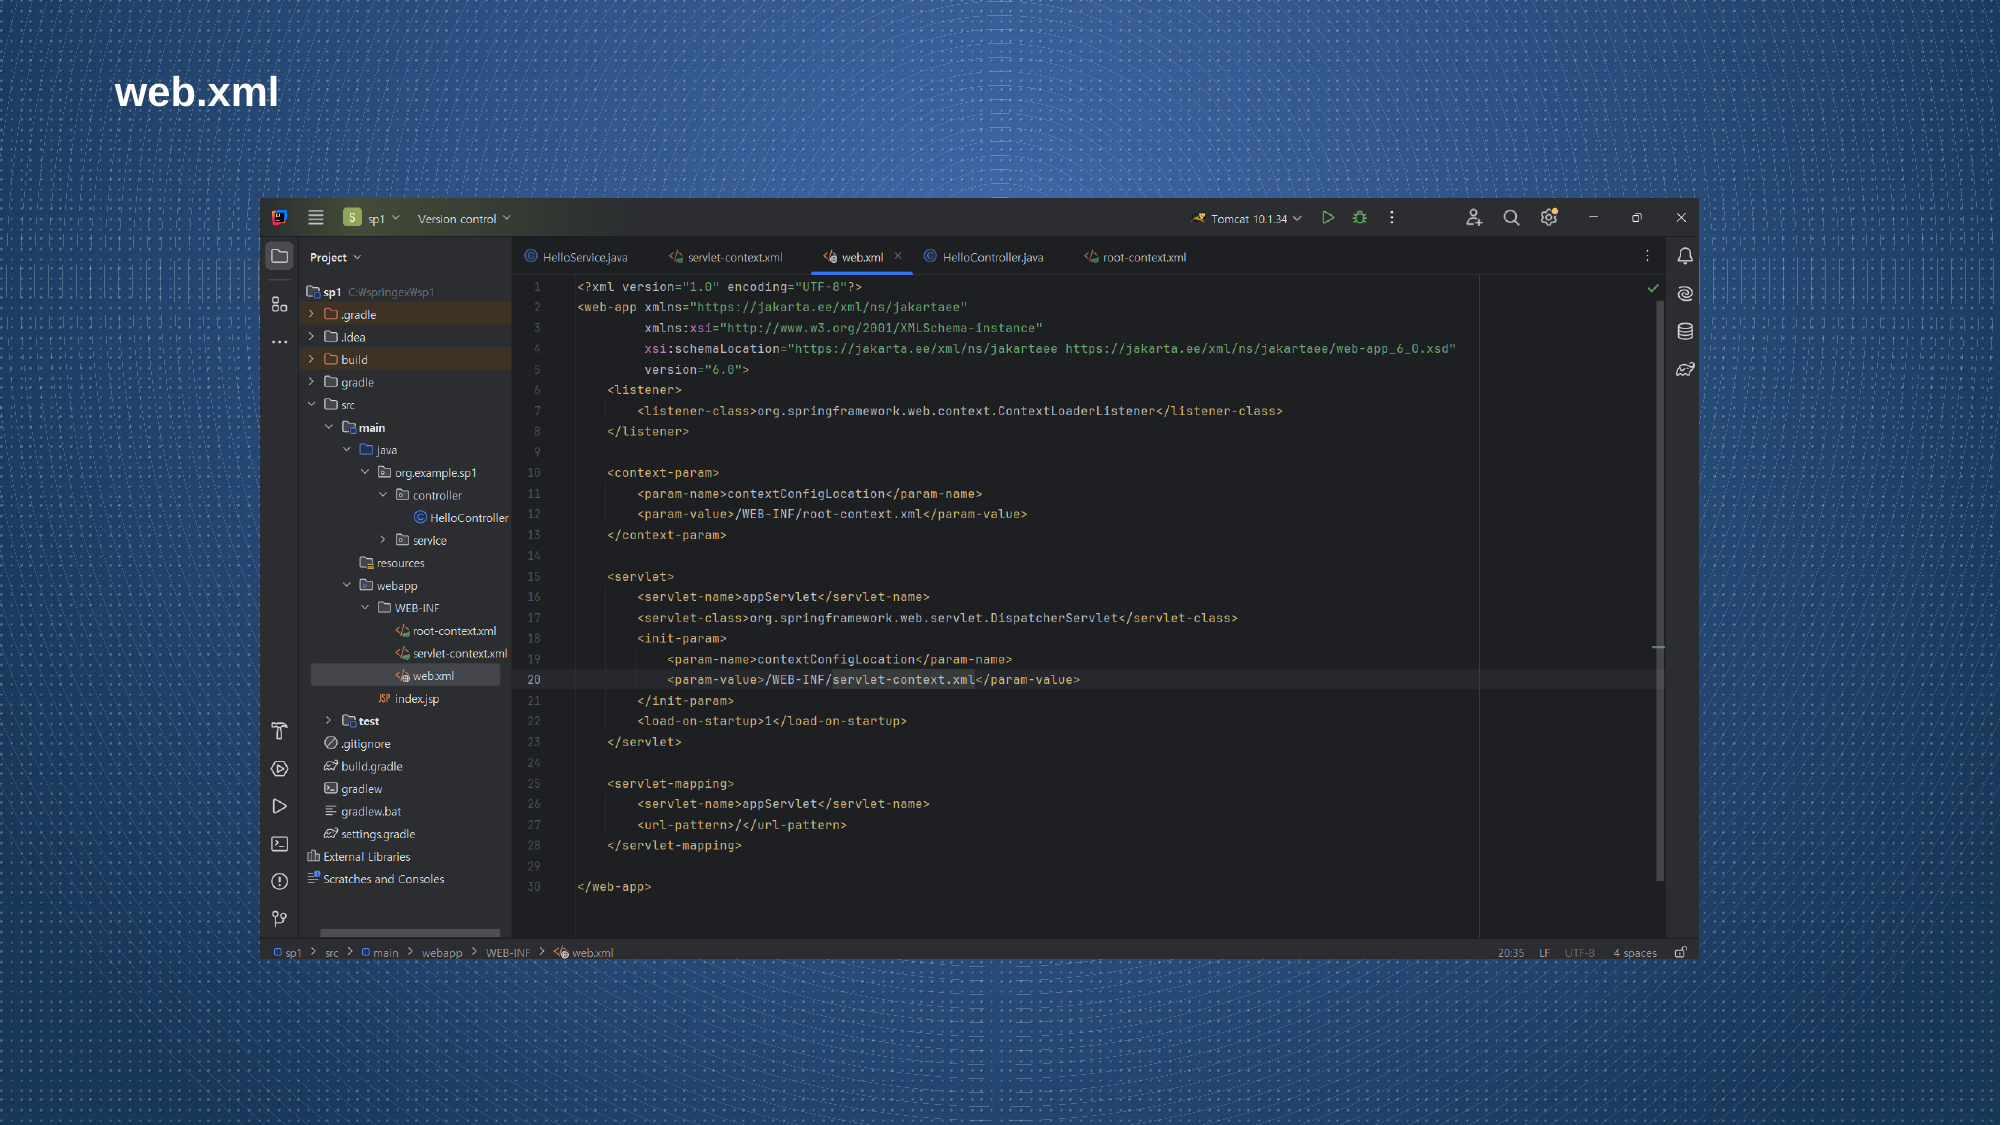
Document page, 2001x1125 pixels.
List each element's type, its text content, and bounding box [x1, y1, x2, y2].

title web.xml [99, 48, 1900, 131]
picture [260, 198, 1699, 959]
